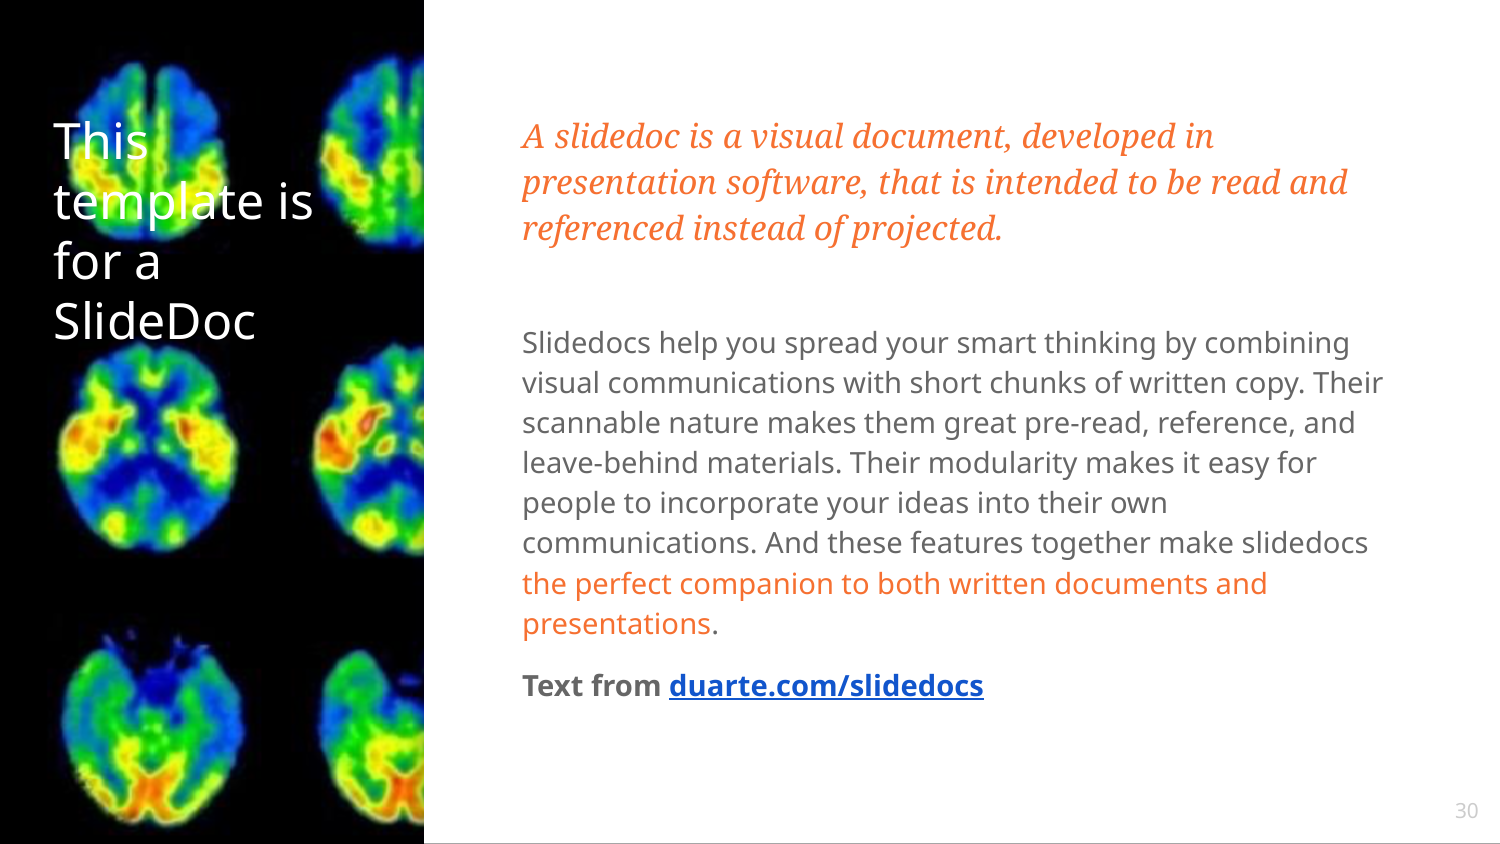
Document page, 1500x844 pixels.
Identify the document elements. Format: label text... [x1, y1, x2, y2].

picture [0, 0, 424, 844]
slide_number 30 [1403, 779, 1494, 844]
list Slidedocs help you spread your smart thinking by combining visual communications with short chunks of written copy. Their scannable nature makes them great pre-read, reference, and leave-behind materials. Their modularity makes it easy for people to incorporate your ideas into their own communications. And these features together make slidedocs the perfect companion to both written documents and presentations. Text from duarte.com/slidedocs [506, 303, 1425, 723]
title This template is for a SlideDoc [38, 94, 375, 748]
list A slidedoc is a visual document, developed in presentation software, that is intended to be read and referenced instead of projected. [506, 94, 1425, 293]
